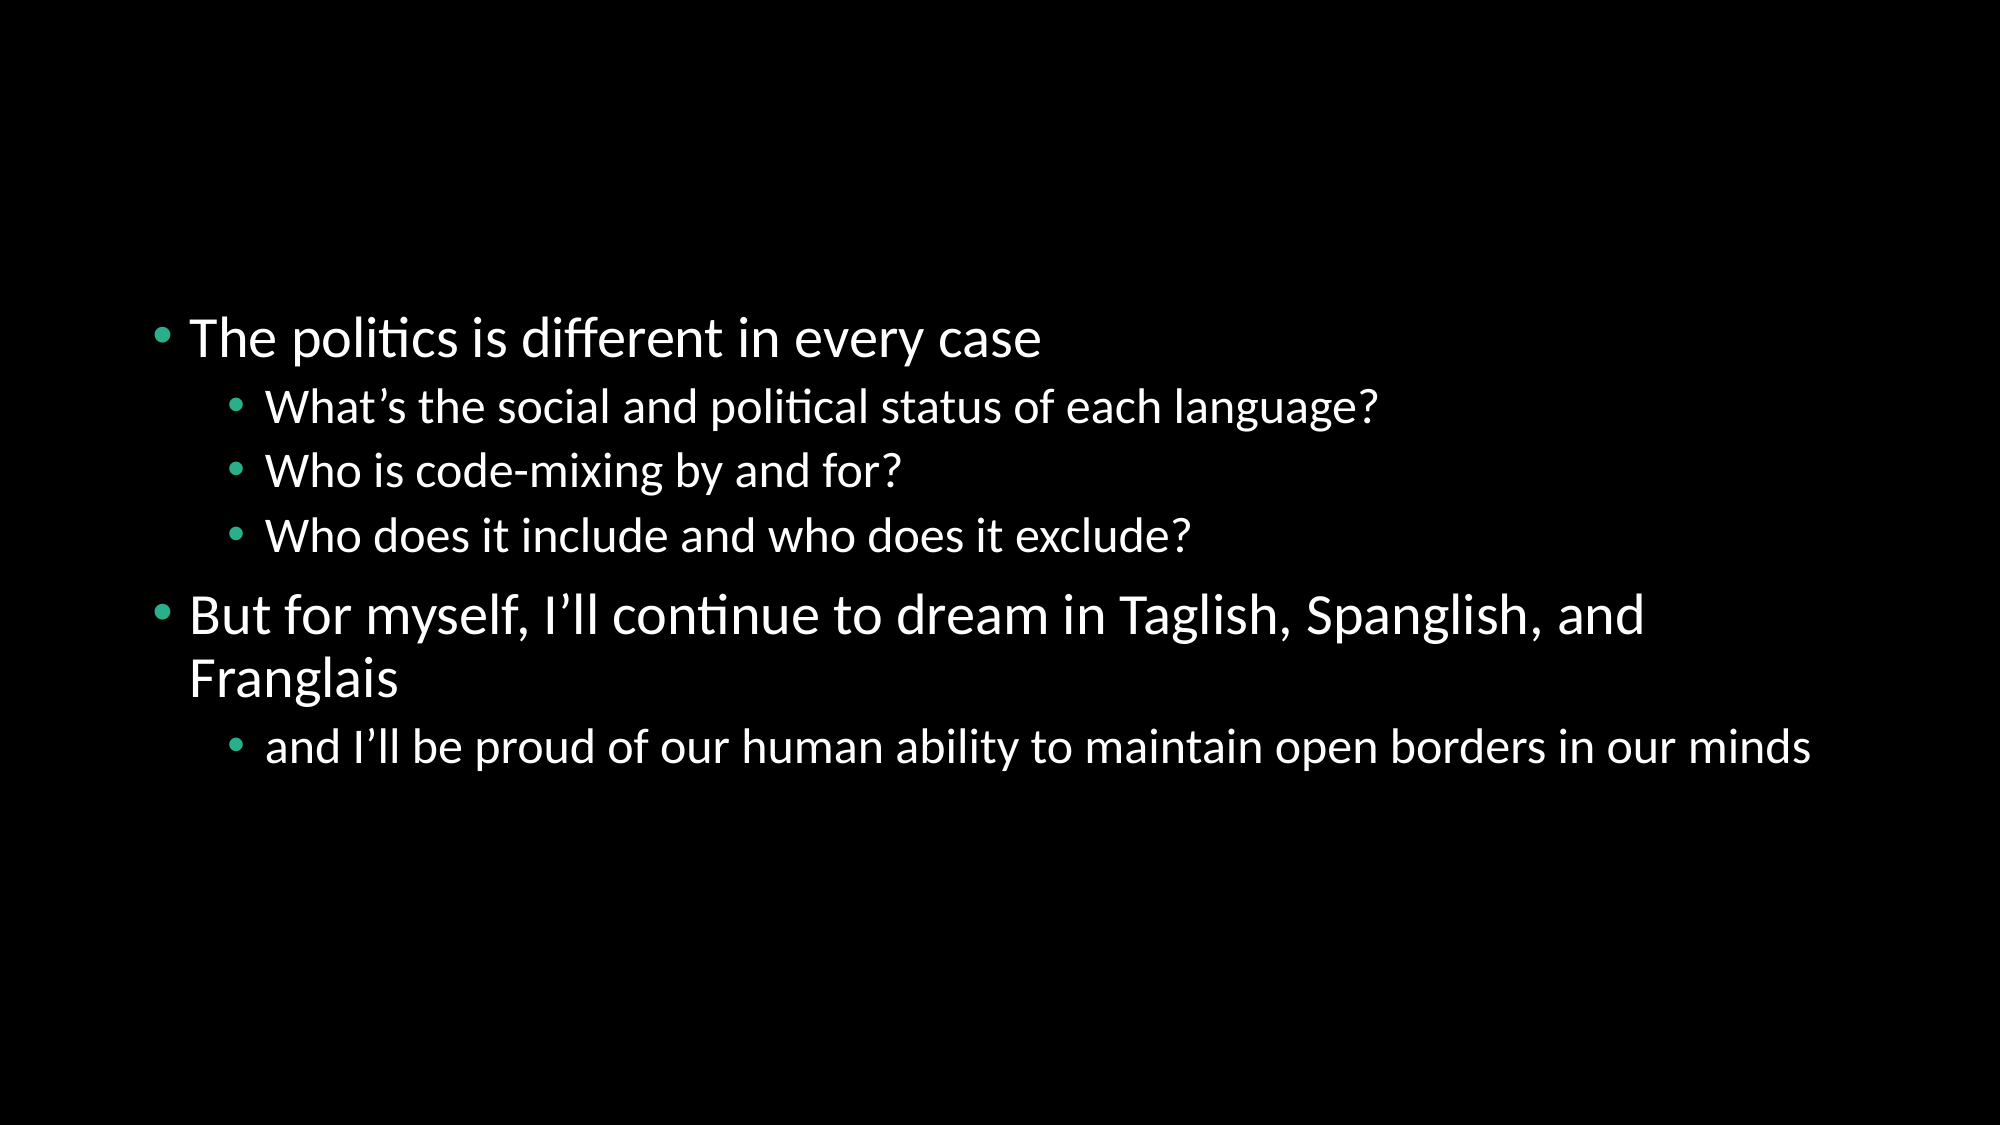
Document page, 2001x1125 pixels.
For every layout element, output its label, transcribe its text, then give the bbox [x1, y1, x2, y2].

list The politics is different in every case What’s the social and political status of each language? Who is code-mixing by and for? Who does it include and who does it exclude? But for myself, I’ll continue to dream in Taglish, Spanglish, and Franglais and I’ll be proud of our human ability to maintain open borders in our minds [137, 299, 1863, 1014]
